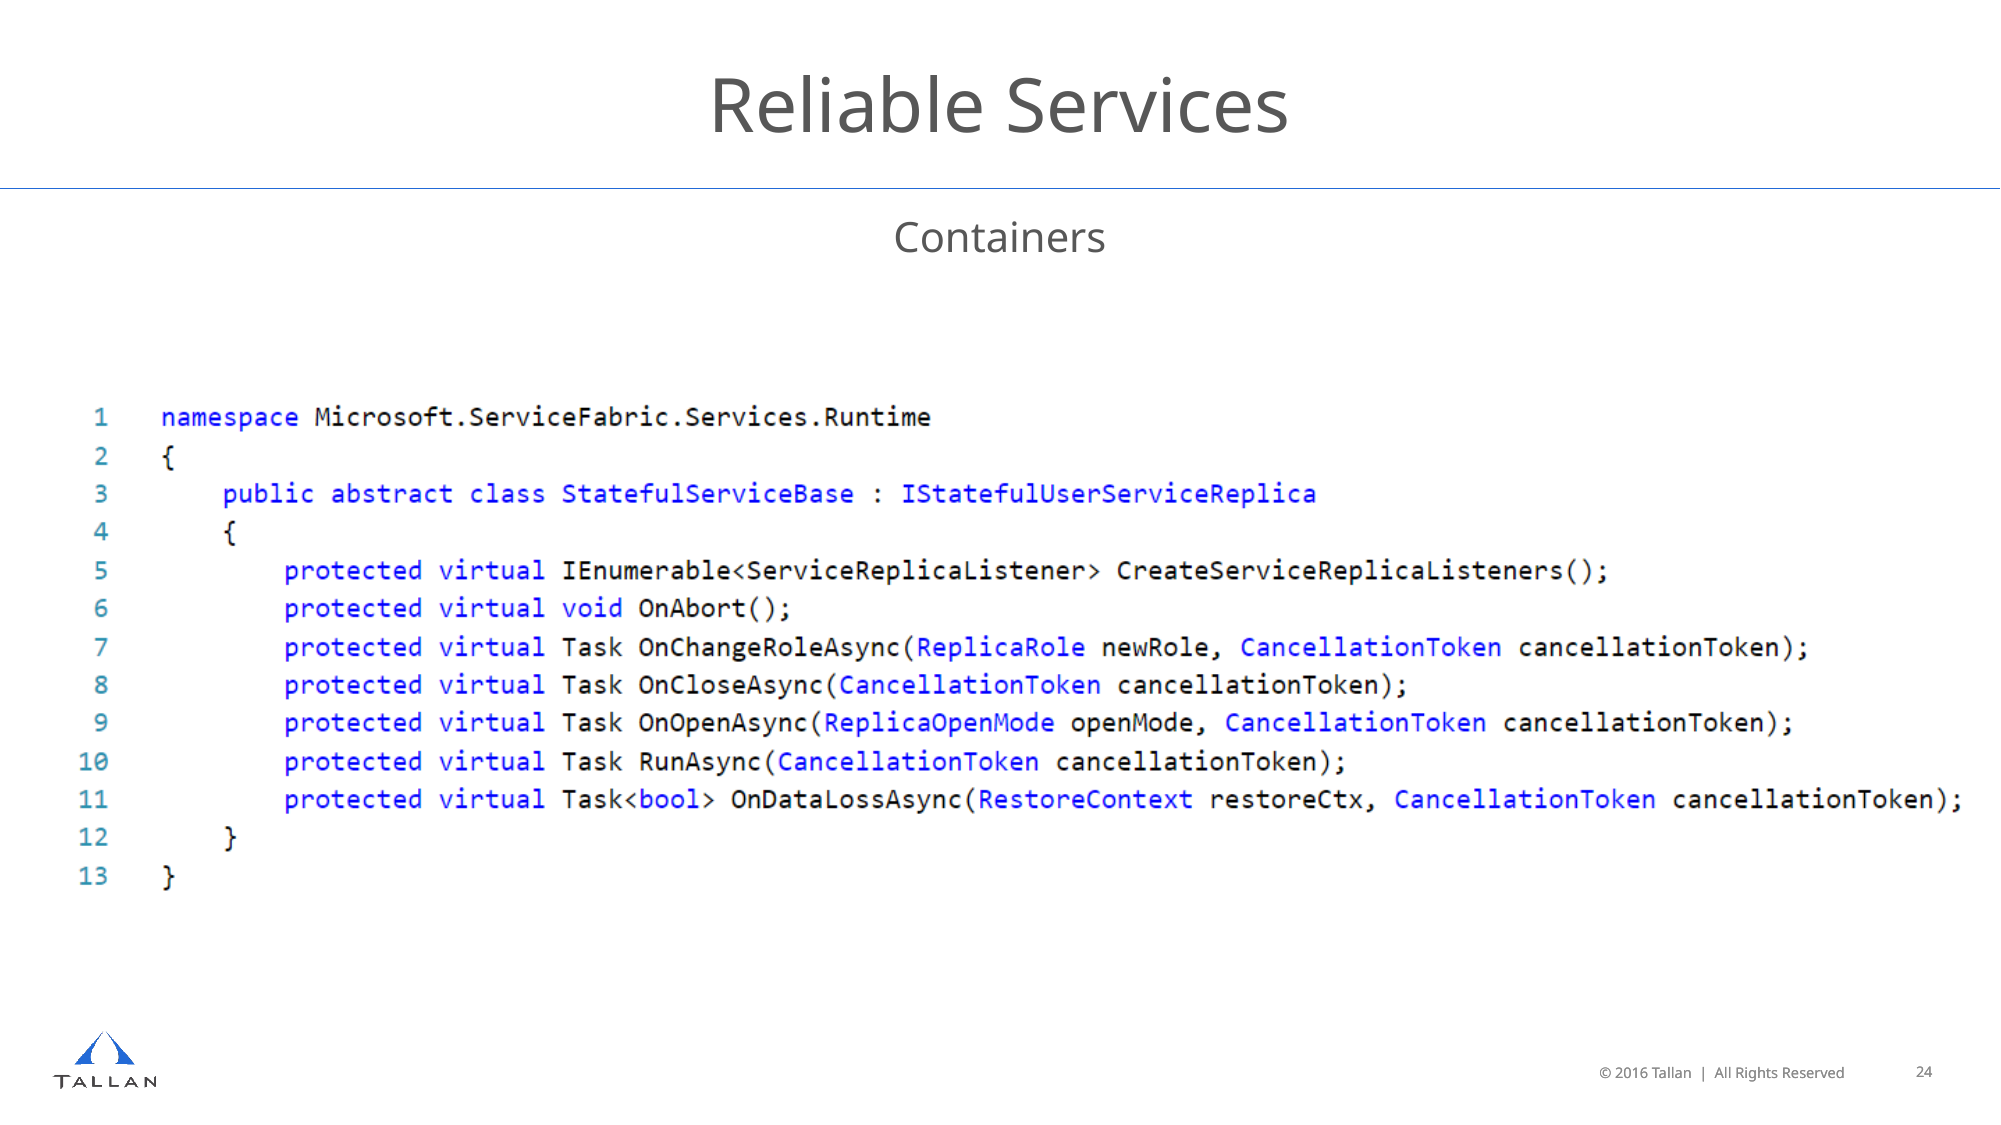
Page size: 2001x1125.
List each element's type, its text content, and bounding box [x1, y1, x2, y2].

list Containers [137, 209, 1863, 263]
picture [65, 401, 1967, 899]
picture [52, 1031, 156, 1089]
title Reliable Services [137, 59, 1863, 167]
